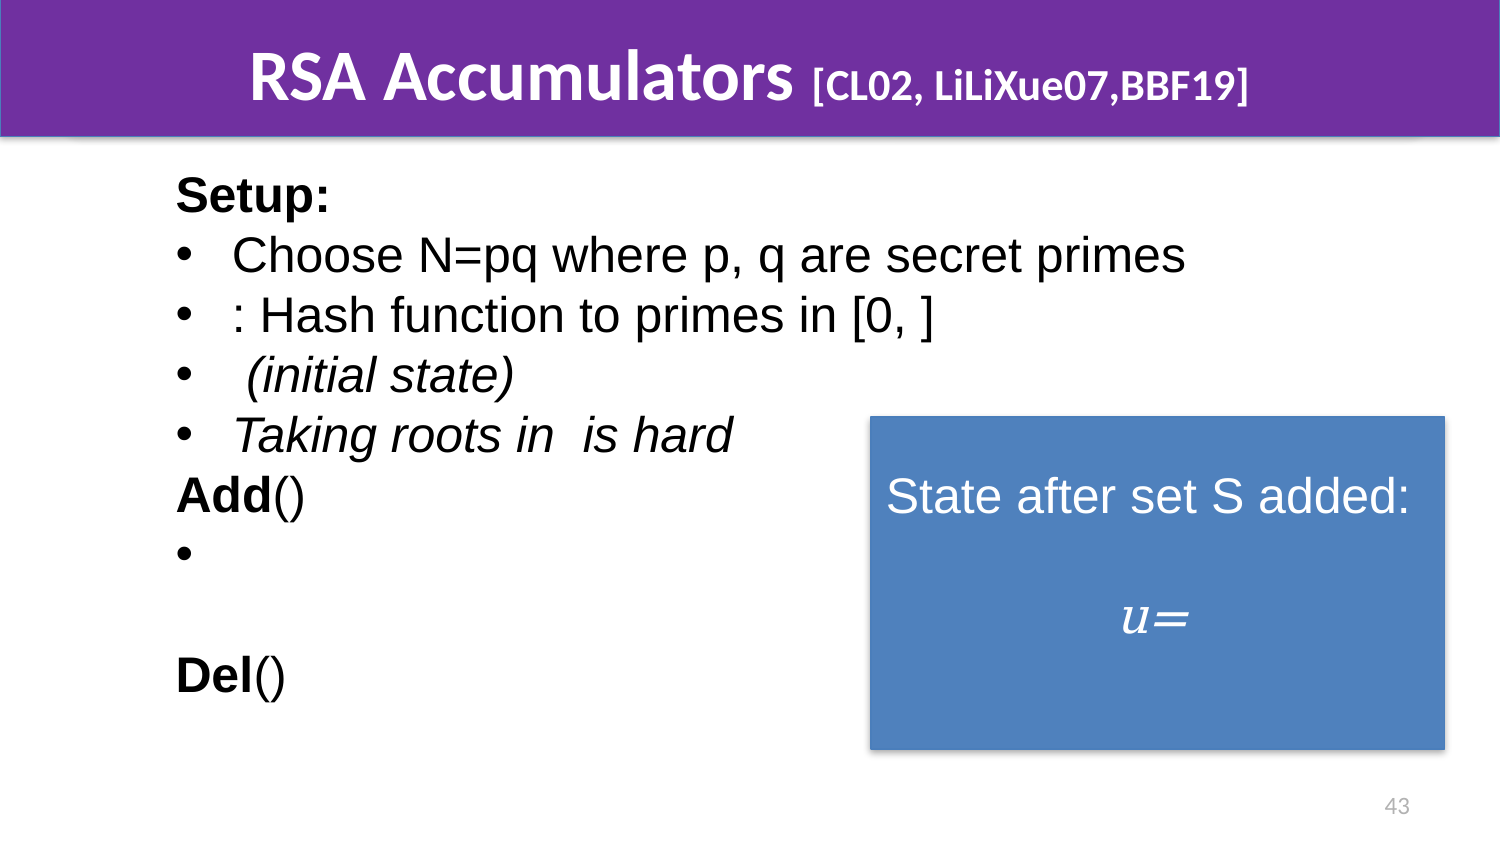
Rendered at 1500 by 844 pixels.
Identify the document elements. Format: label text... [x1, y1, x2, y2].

slide_number 43 [1074, 782, 1425, 827]
title RSA Accumulators [CL02, LiLiXue07,BBF19] [75, 20, 1425, 123]
